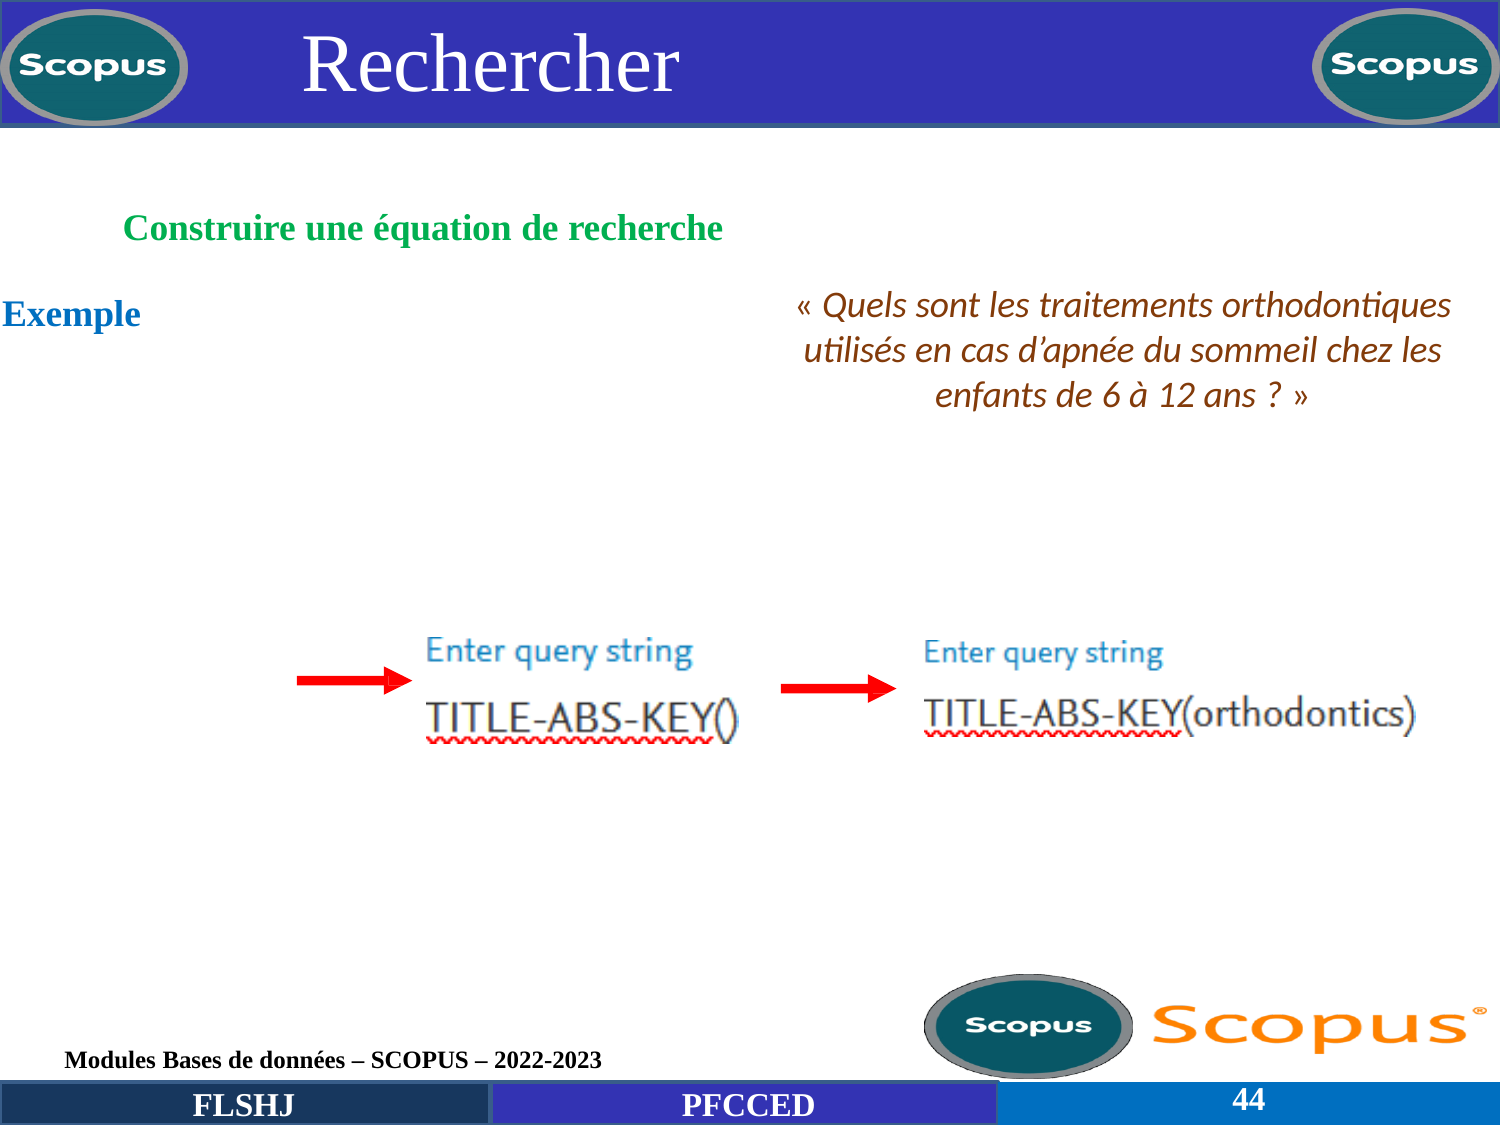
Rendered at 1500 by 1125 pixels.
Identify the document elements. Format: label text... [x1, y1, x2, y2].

picture [1312, 7, 1500, 125]
slide_number FLSHJ [190, 1084, 300, 1125]
text_box [780, 674, 897, 703]
text_box Construire une équation de recherche Exemple [0, 201, 911, 334]
text_box « Quels sont les traitements orthodontiques utilisés en cas d’apnée du sommeil chez les enfants de 6 à 12 ans ? » [788, 277, 1456, 415]
picture [425, 637, 739, 745]
picture [924, 974, 1488, 1079]
title Rechercher [299, 23, 1250, 214]
picture [924, 640, 1416, 737]
slide_number 44 [1226, 1088, 1273, 1125]
picture [0, 9, 188, 127]
footer PFCCED [679, 1084, 850, 1125]
text_box [296, 666, 413, 695]
text_box Modules Bases de données – SCOPUS – 2022-2023 [62, 1047, 647, 1074]
